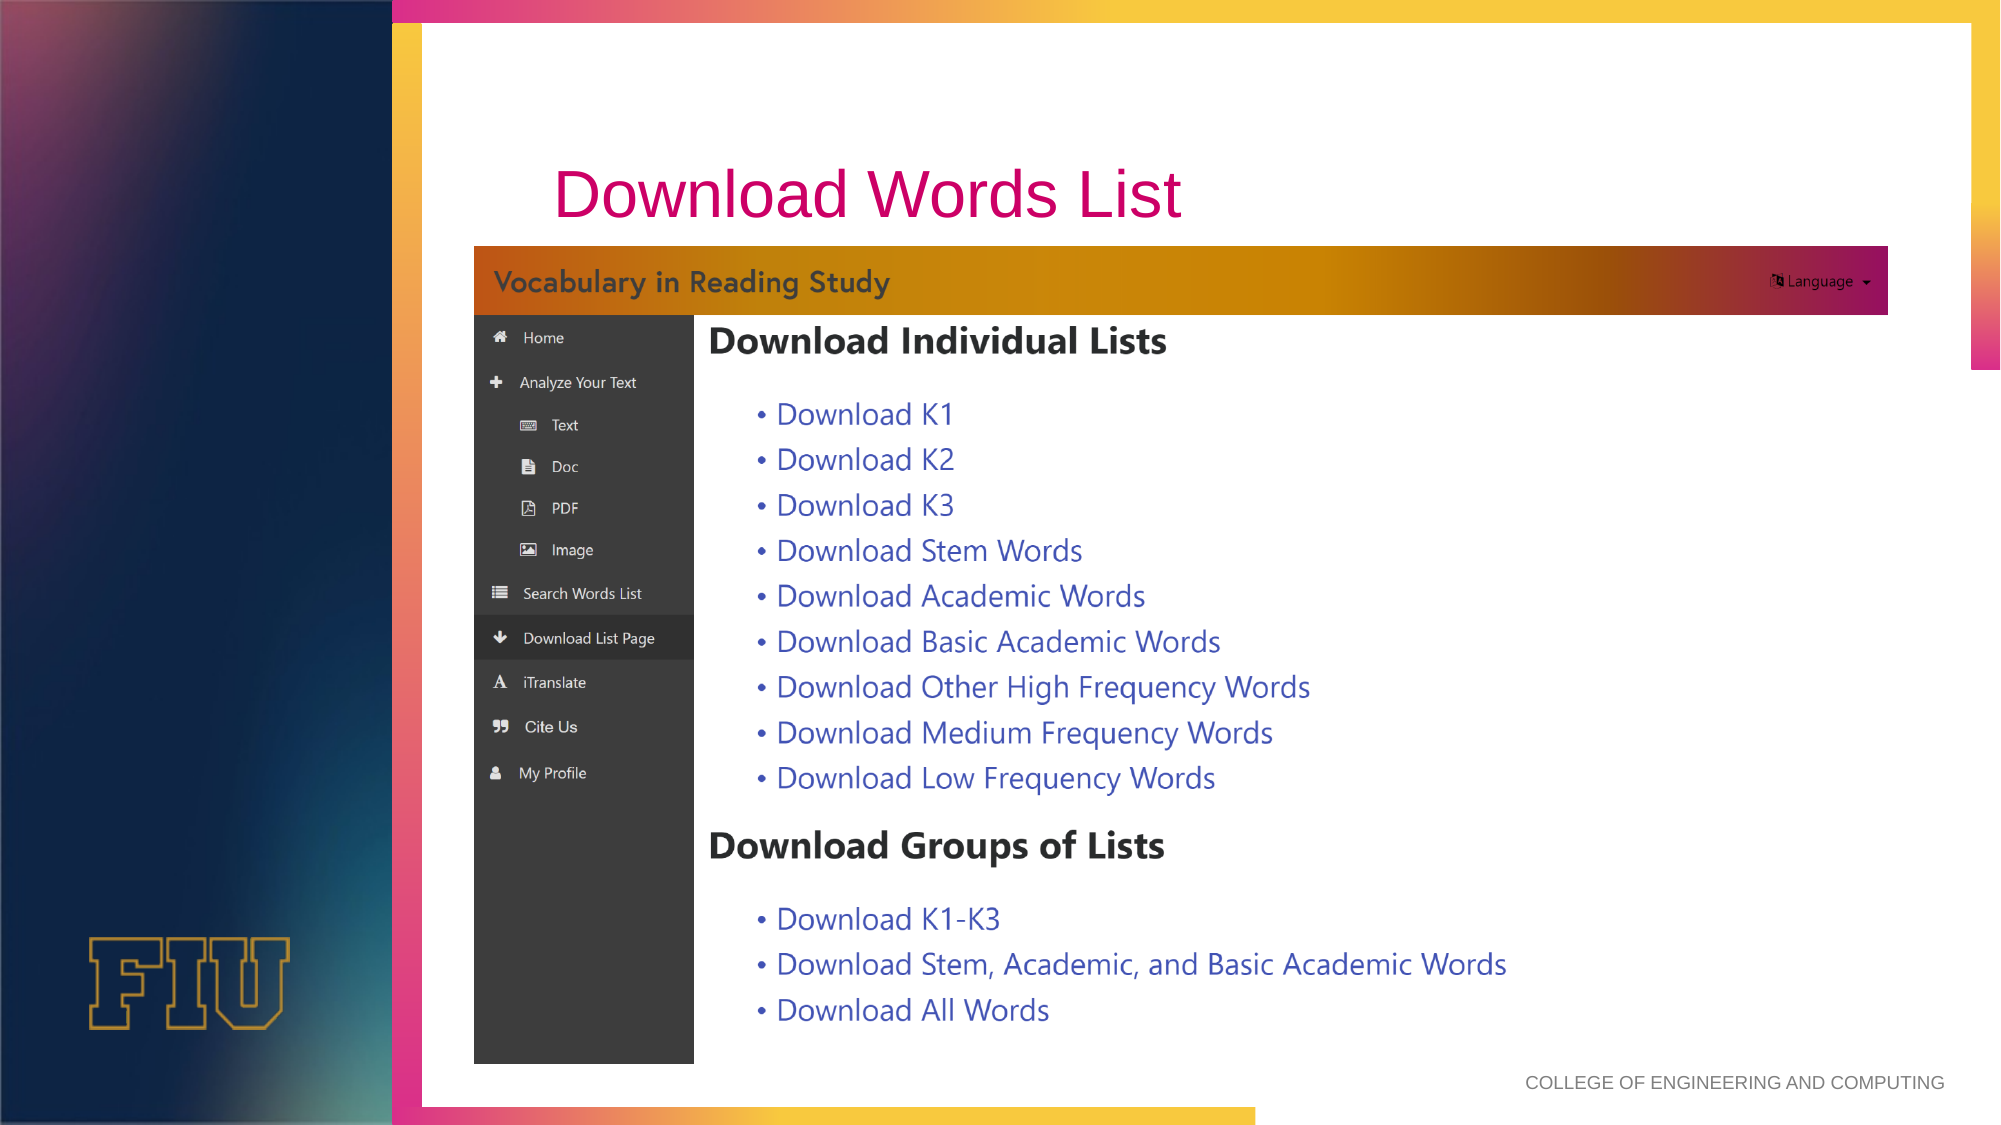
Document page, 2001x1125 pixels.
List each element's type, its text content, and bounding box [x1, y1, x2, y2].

picture [0, 0, 405, 1125]
title Download Words List [538, 134, 1840, 244]
picture [474, 245, 1889, 1065]
